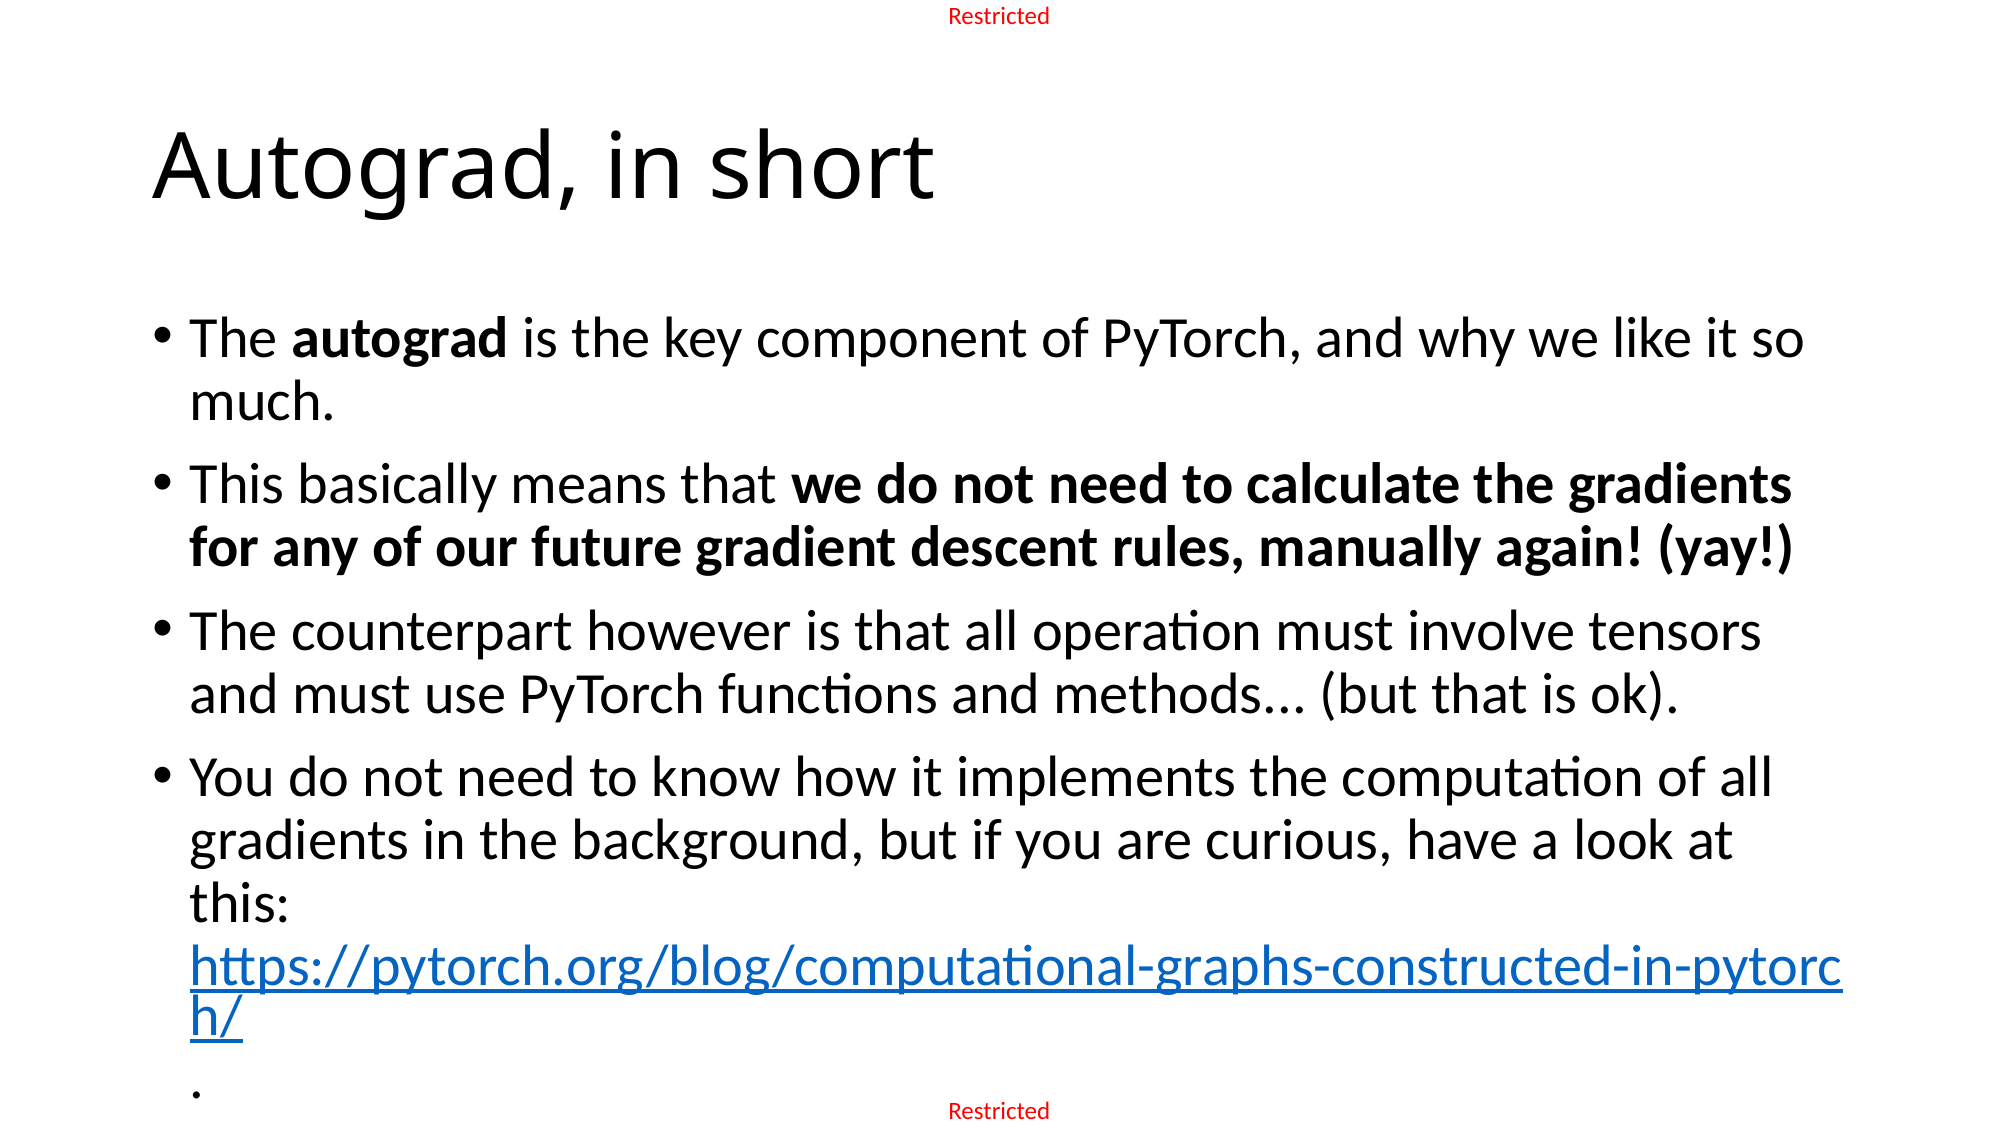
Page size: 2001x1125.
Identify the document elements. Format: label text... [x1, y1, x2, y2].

title Autograd, in short [137, 59, 1863, 278]
list The autograd is the key component of PyTorch, and why we like it so much. This basically means that we do not need to calculate the gradients for any of our future gradient descent rules, manually again! (yay!) The counterpart however is that all operation must involve tensors and must use PyTorch functions and methods... (but that is ok). You do not need to know how it implements the computation of all gradients in the background, but if you are curious, have a look at this: https://pytorch.org/blog/computational-graphs-constructed-in-pytorch/. [137, 299, 1863, 1125]
